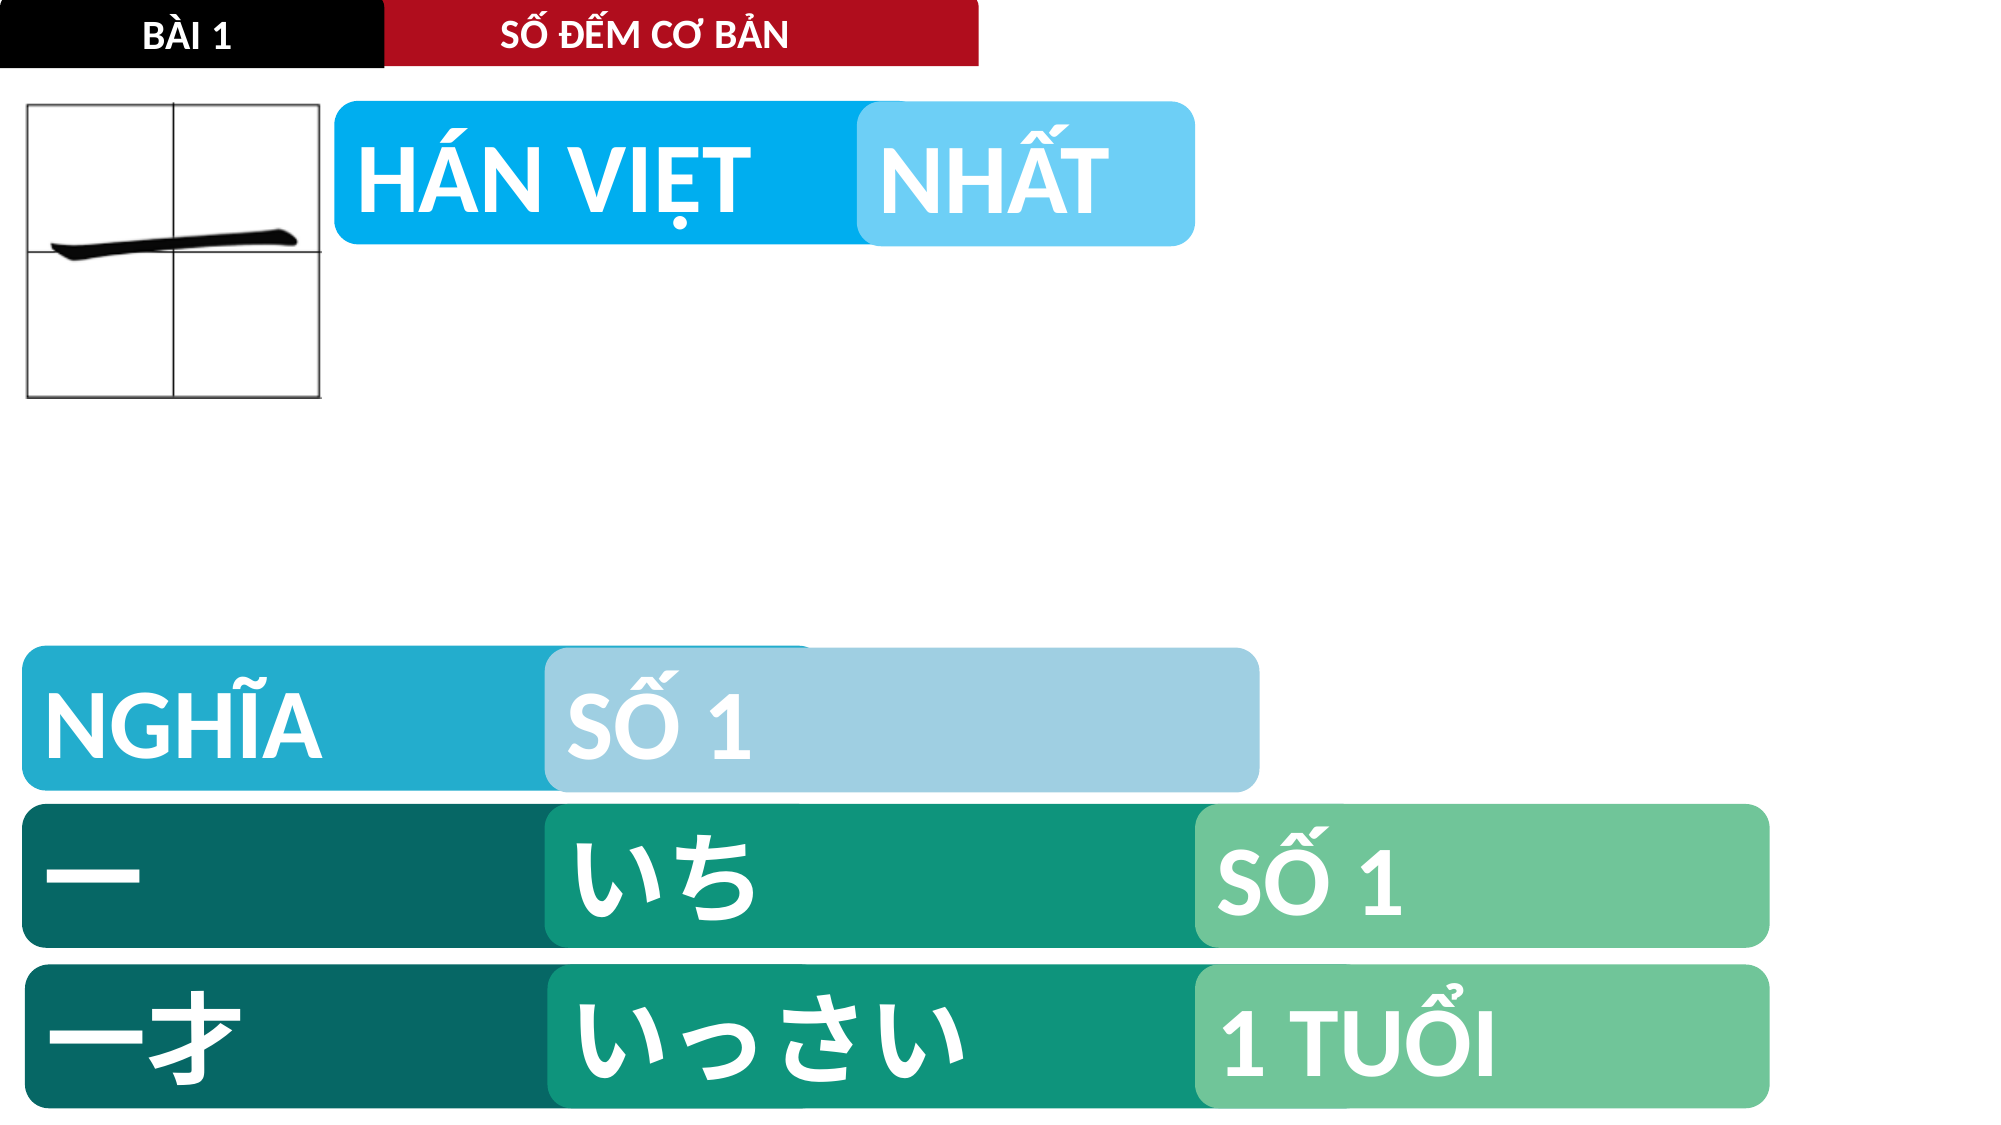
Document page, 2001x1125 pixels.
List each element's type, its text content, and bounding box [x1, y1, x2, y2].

text_box SỐ ĐẾM CƠ BẢN [384, 0, 980, 68]
text_box いち [543, 802, 1217, 949]
text_box NHẤT [855, 100, 1197, 248]
text_box HÁN VIỆT [333, 99, 901, 246]
text_box SỐ 1 [543, 646, 1261, 794]
text_box 一 [20, 802, 566, 949]
text_box 一才 [23, 963, 567, 1110]
text_box BÀI 1 [0, 0, 386, 70]
text_box NGHĨA [20, 644, 807, 792]
text_box いっさい [546, 963, 1215, 1110]
text_box SỐ 1 [1194, 802, 1771, 949]
picture [24, 101, 322, 399]
text_box 1 TUỔI [1194, 963, 1771, 1110]
